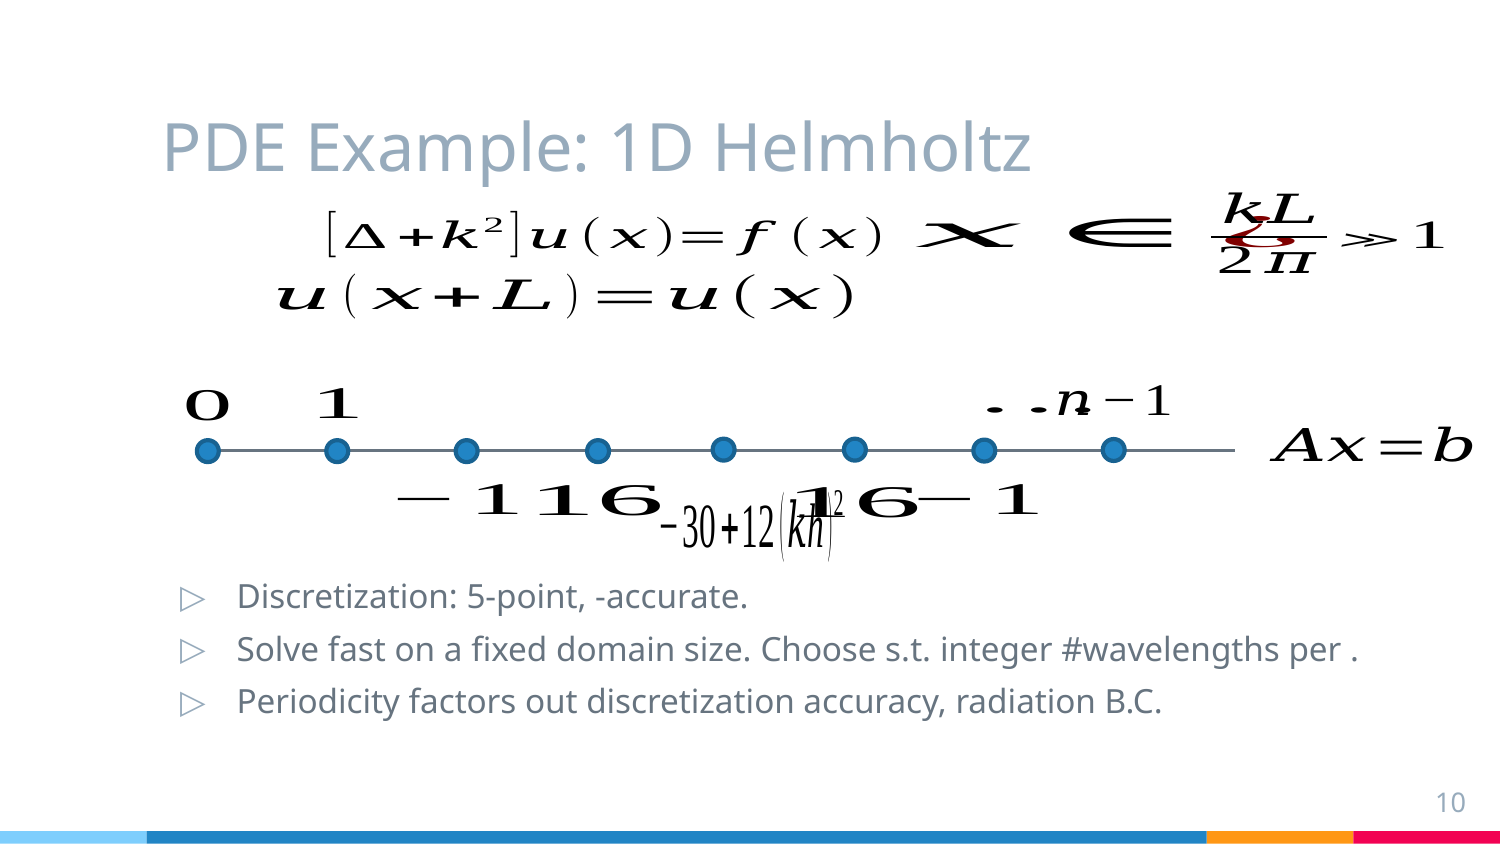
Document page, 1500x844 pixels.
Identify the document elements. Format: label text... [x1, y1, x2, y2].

slide_number 10 [1391, 770, 1482, 822]
title PDE Example: 1D Helmholtz [146, 58, 1449, 200]
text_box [182, 373, 1235, 463]
